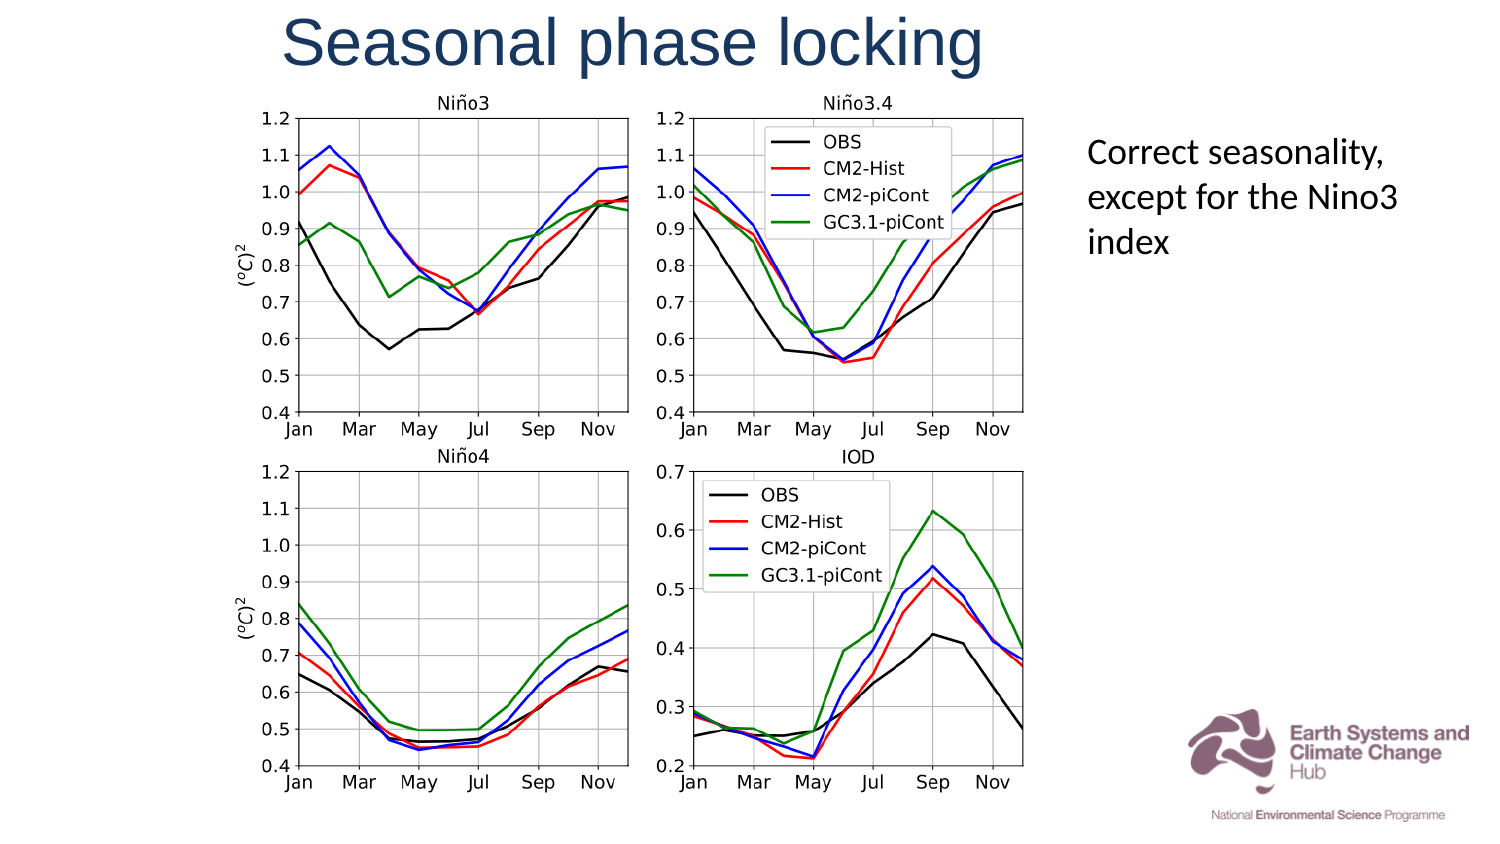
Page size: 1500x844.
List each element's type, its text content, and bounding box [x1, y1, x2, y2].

picture [1188, 709, 1469, 822]
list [227, 87, 1034, 800]
title Seasonal phase locking [266, 0, 1107, 122]
text_box Correct seasonality, except for the Nino3 index [1072, 119, 1428, 270]
